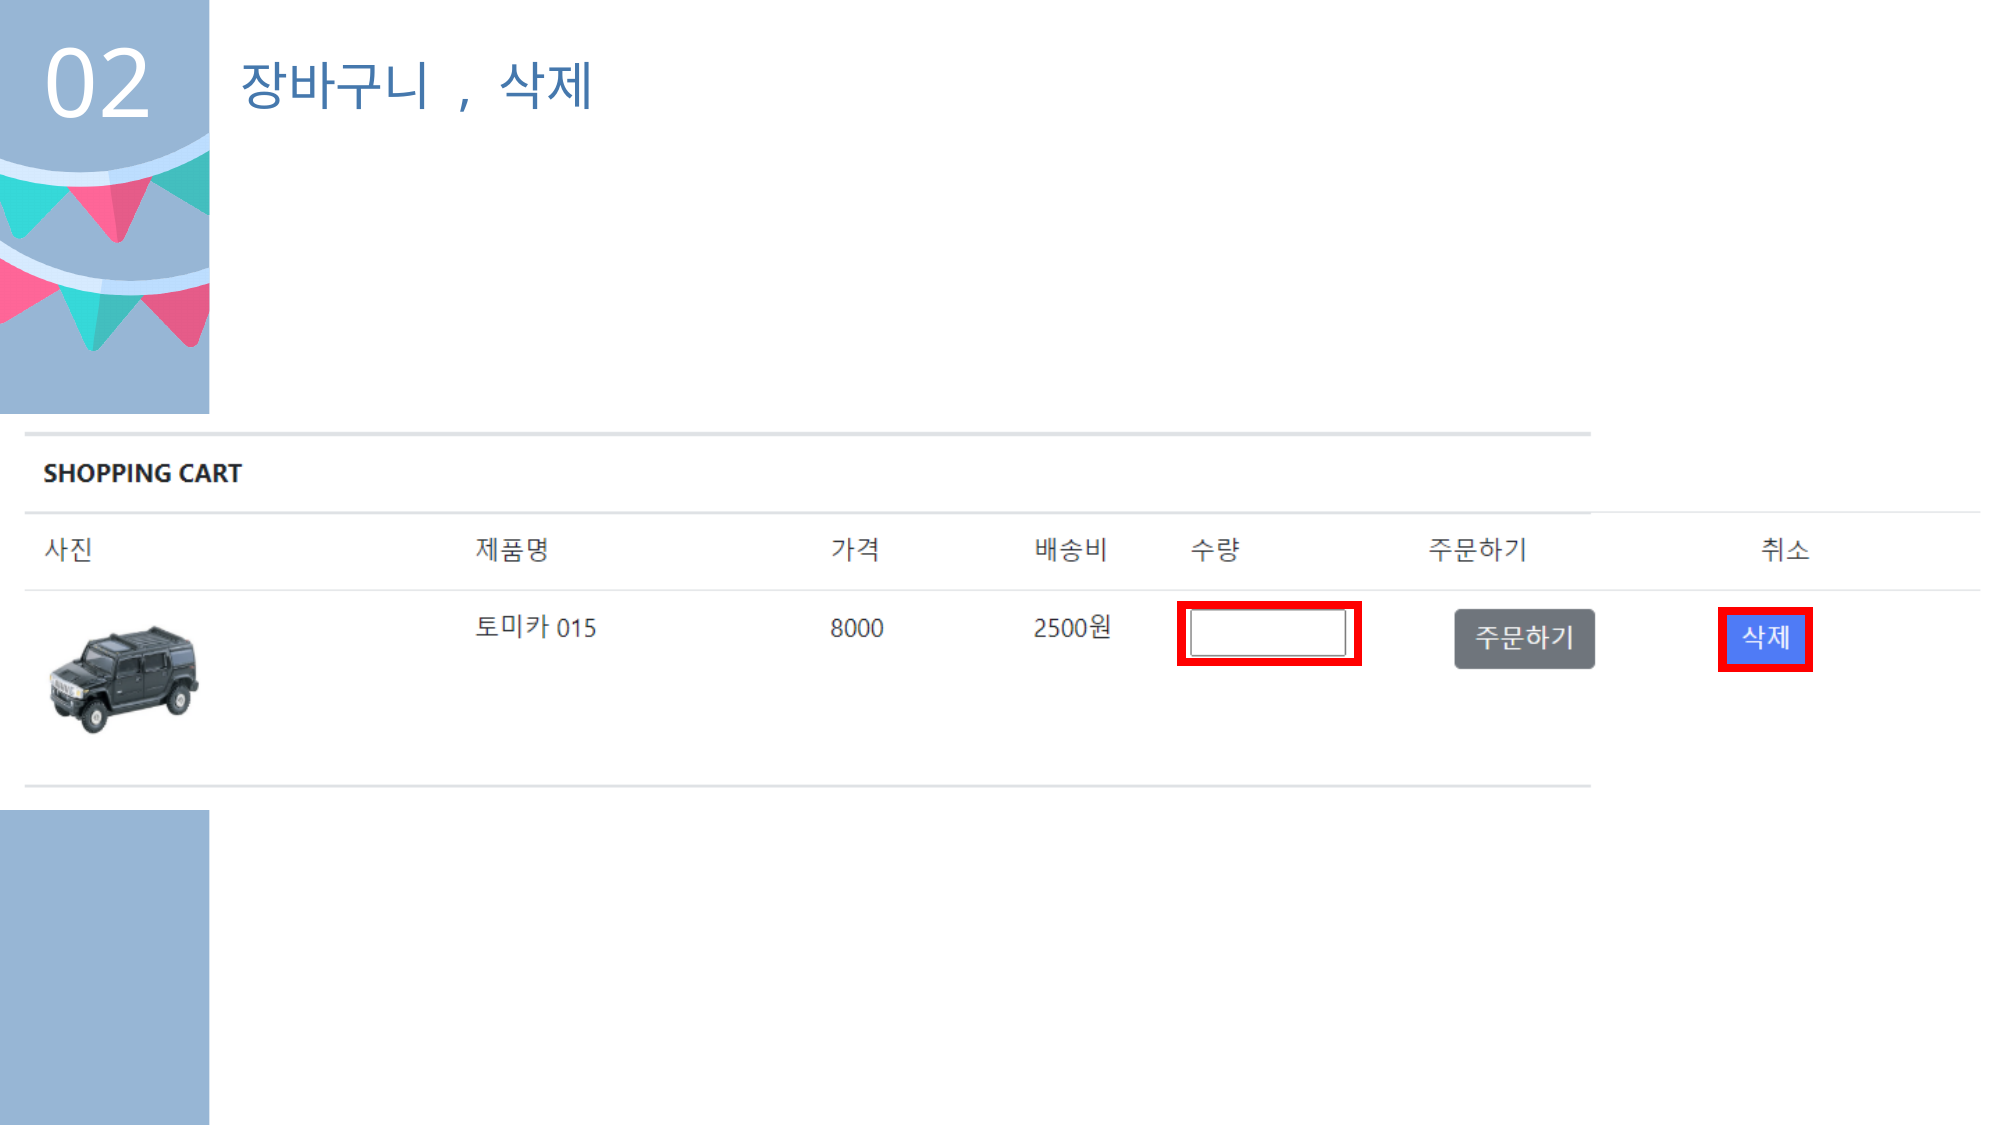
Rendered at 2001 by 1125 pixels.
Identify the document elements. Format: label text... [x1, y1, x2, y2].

text_box [0, 820, 211, 1125]
text_box [0, 0, 211, 129]
text_box 02 [28, 14, 277, 144]
text_box 장바구니 , 삭제 [225, 45, 1100, 186]
picture [0, 130, 210, 351]
text_box [0, 355, 211, 413]
picture [0, 414, 2000, 811]
